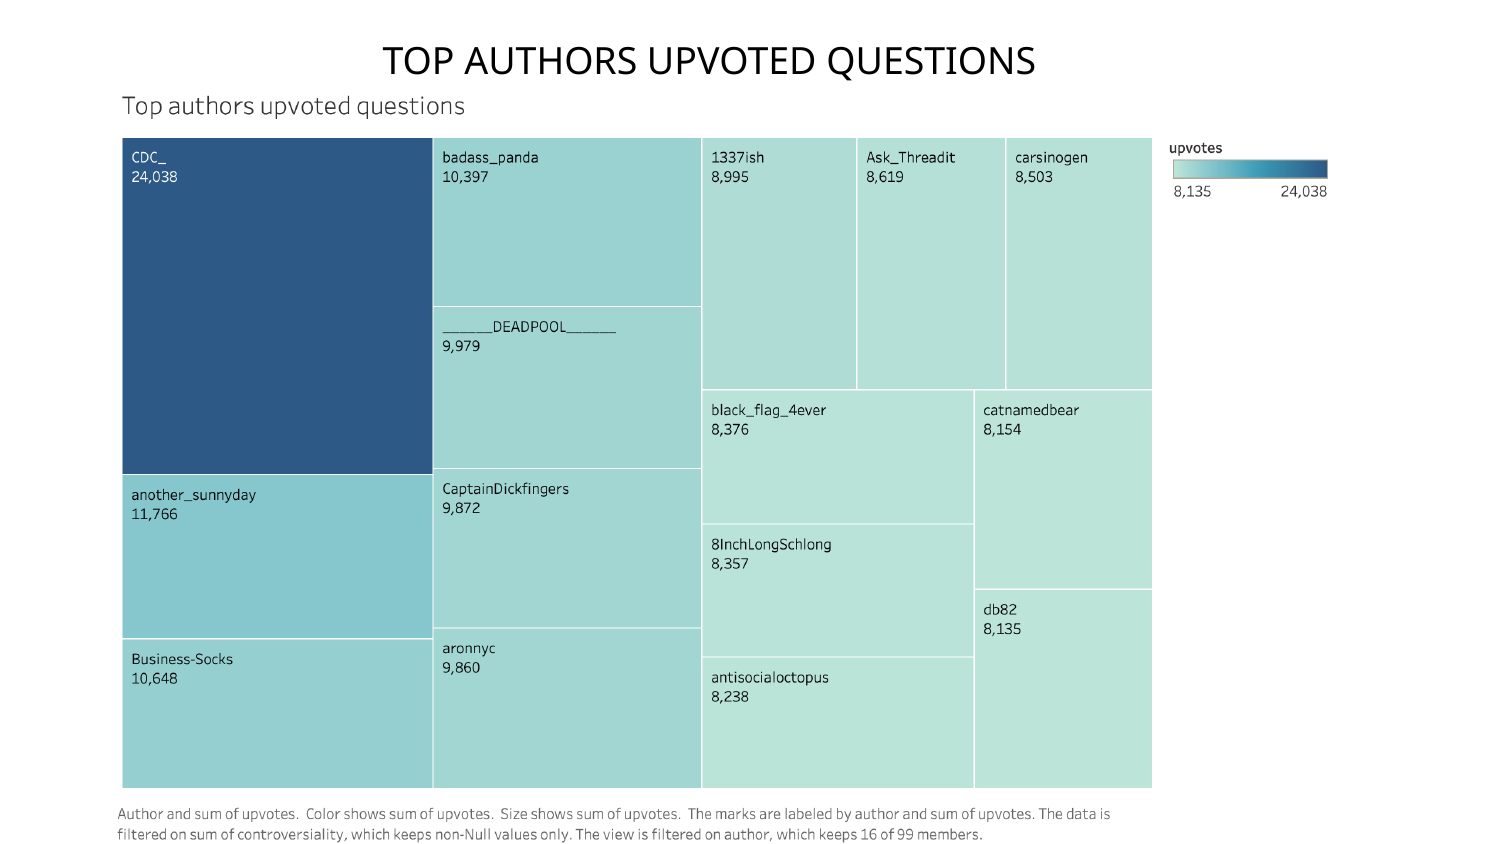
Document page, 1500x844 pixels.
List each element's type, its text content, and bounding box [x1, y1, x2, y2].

text_box TOP AUTHORS UPVOTED QUESTIONS [367, 29, 1052, 80]
picture [117, 80, 1333, 844]
